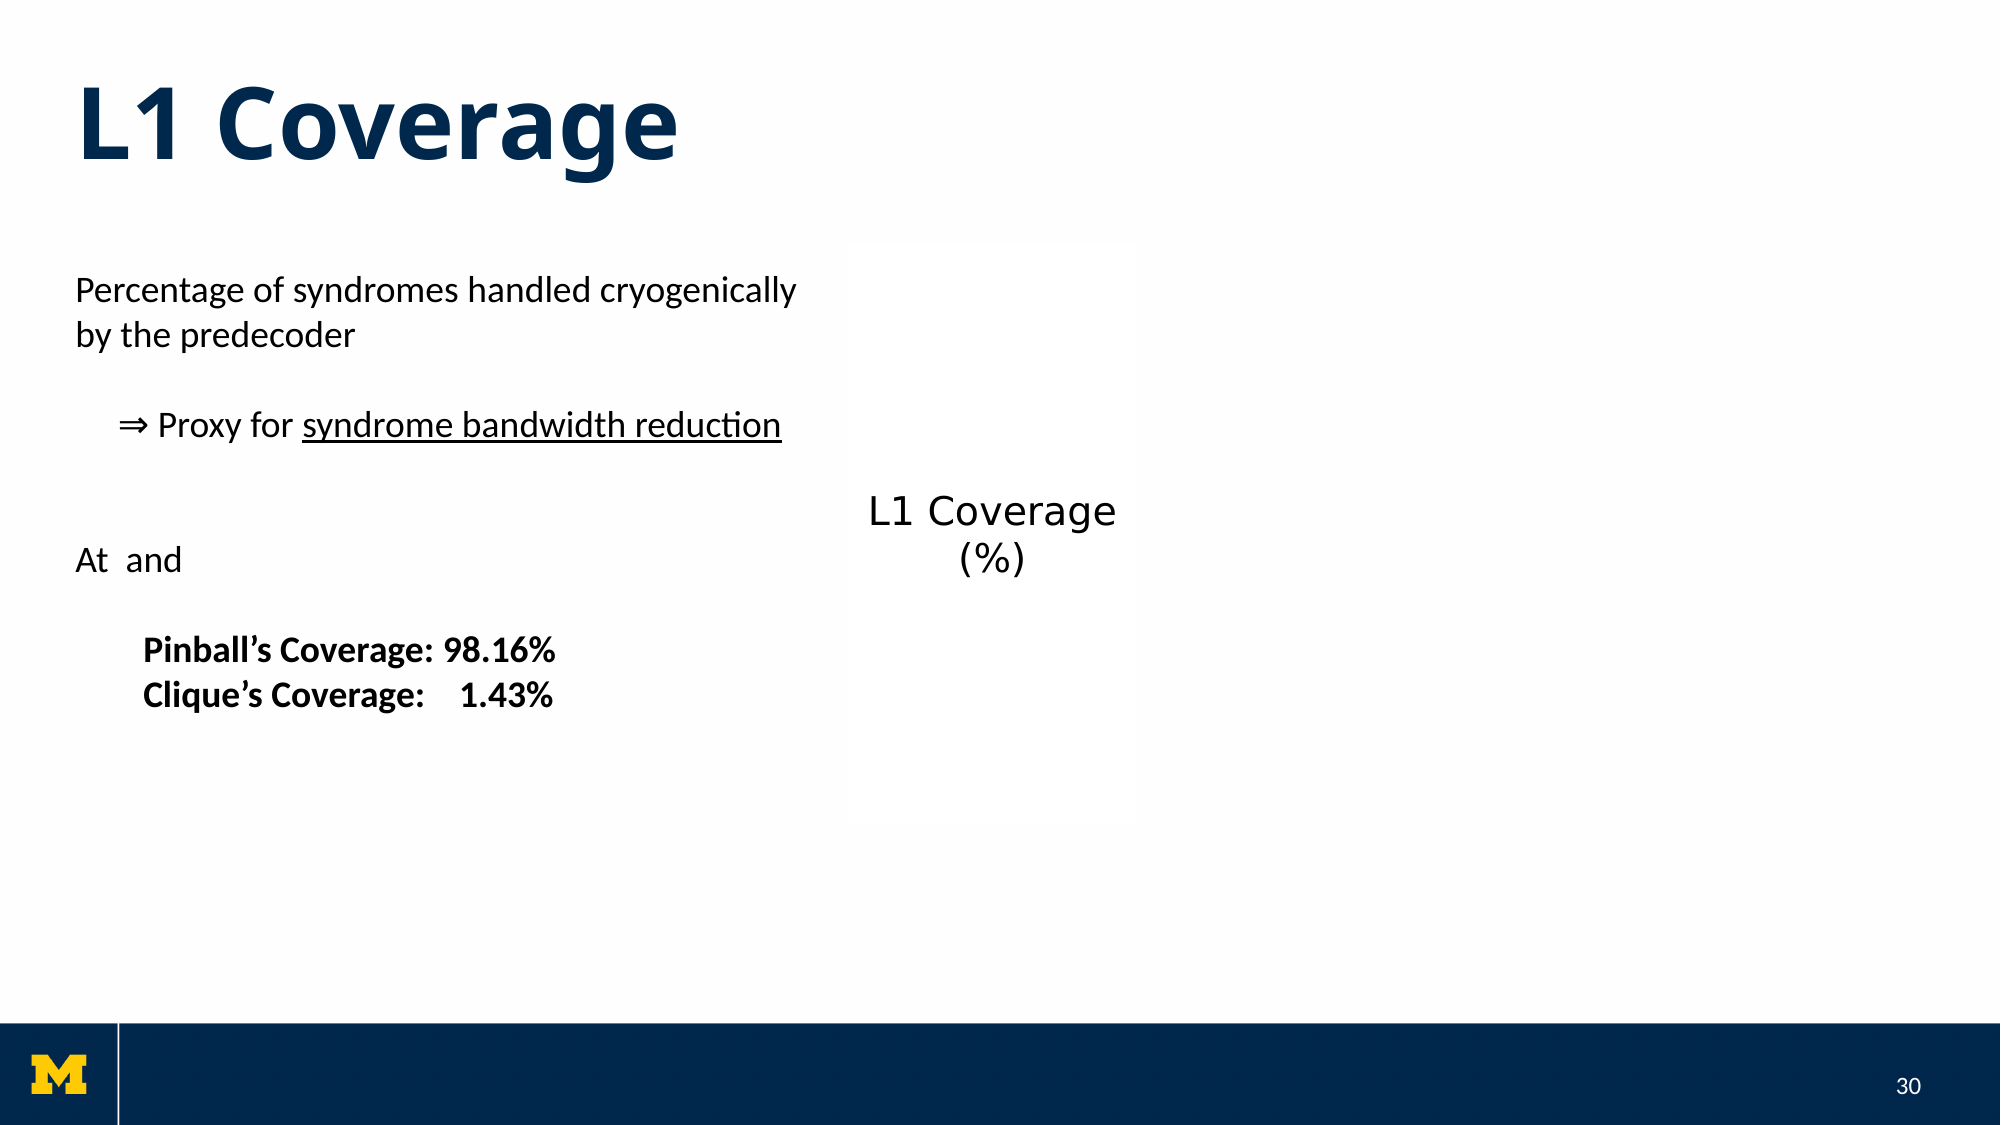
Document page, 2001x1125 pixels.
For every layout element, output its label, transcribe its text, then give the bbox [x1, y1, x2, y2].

text_box L1 Coverage (%) [848, 243, 1079, 823]
picture [0, 0, 2000, 1125]
title L1 Coverage [60, 47, 1561, 189]
slide_number 30 [1749, 1062, 1937, 1103]
